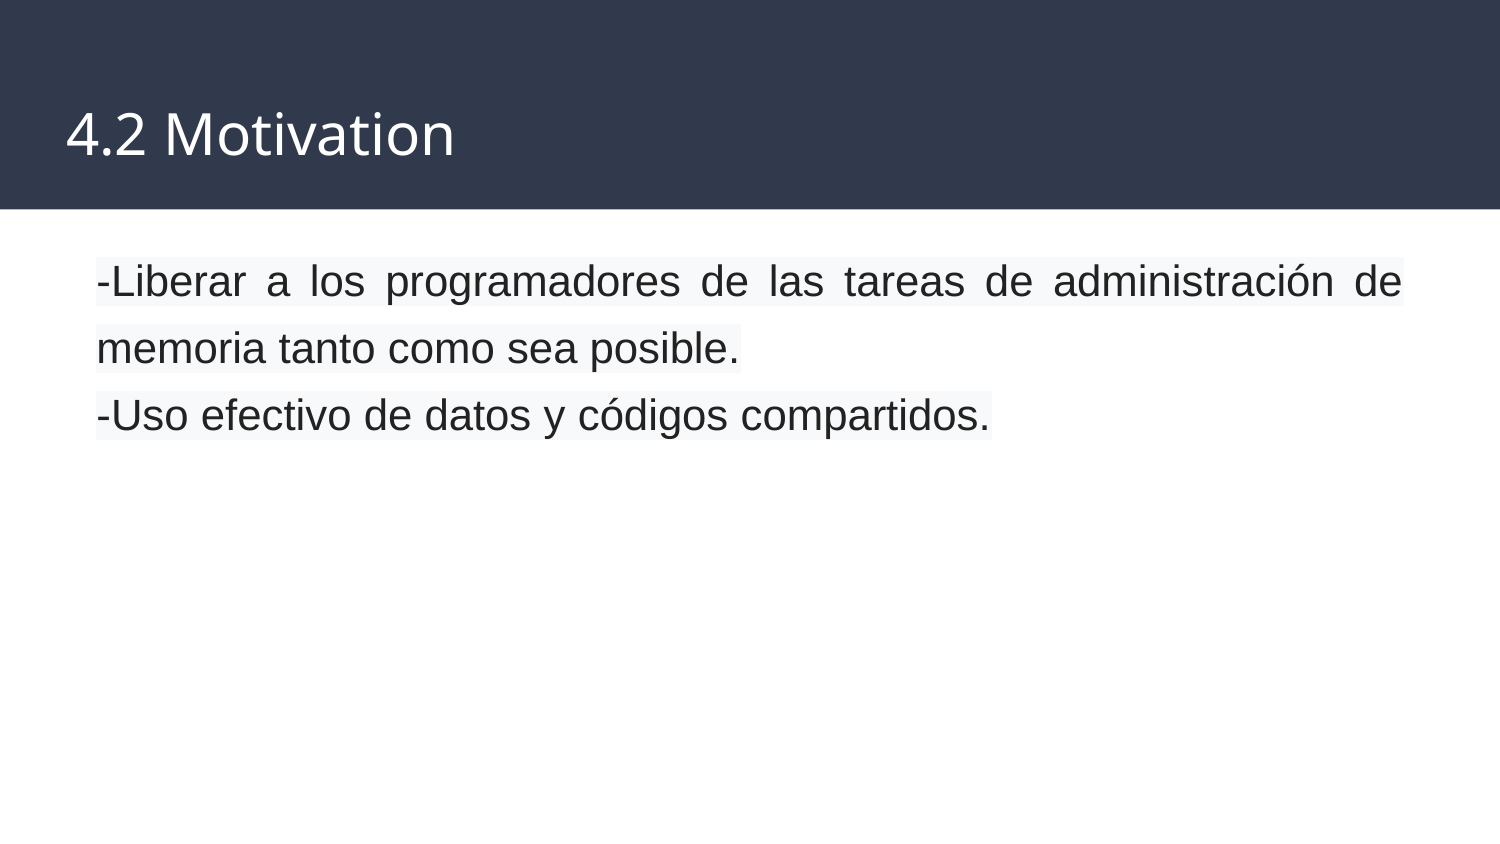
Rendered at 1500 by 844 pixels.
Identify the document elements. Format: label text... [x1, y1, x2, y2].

text_box -Liberar a los programadores de las tareas de administración de memoria tanto como sea posible. -Uso efectivo de datos y códigos compartidos. [81, 223, 1426, 524]
title 4.2 Motivation [51, 82, 1449, 185]
